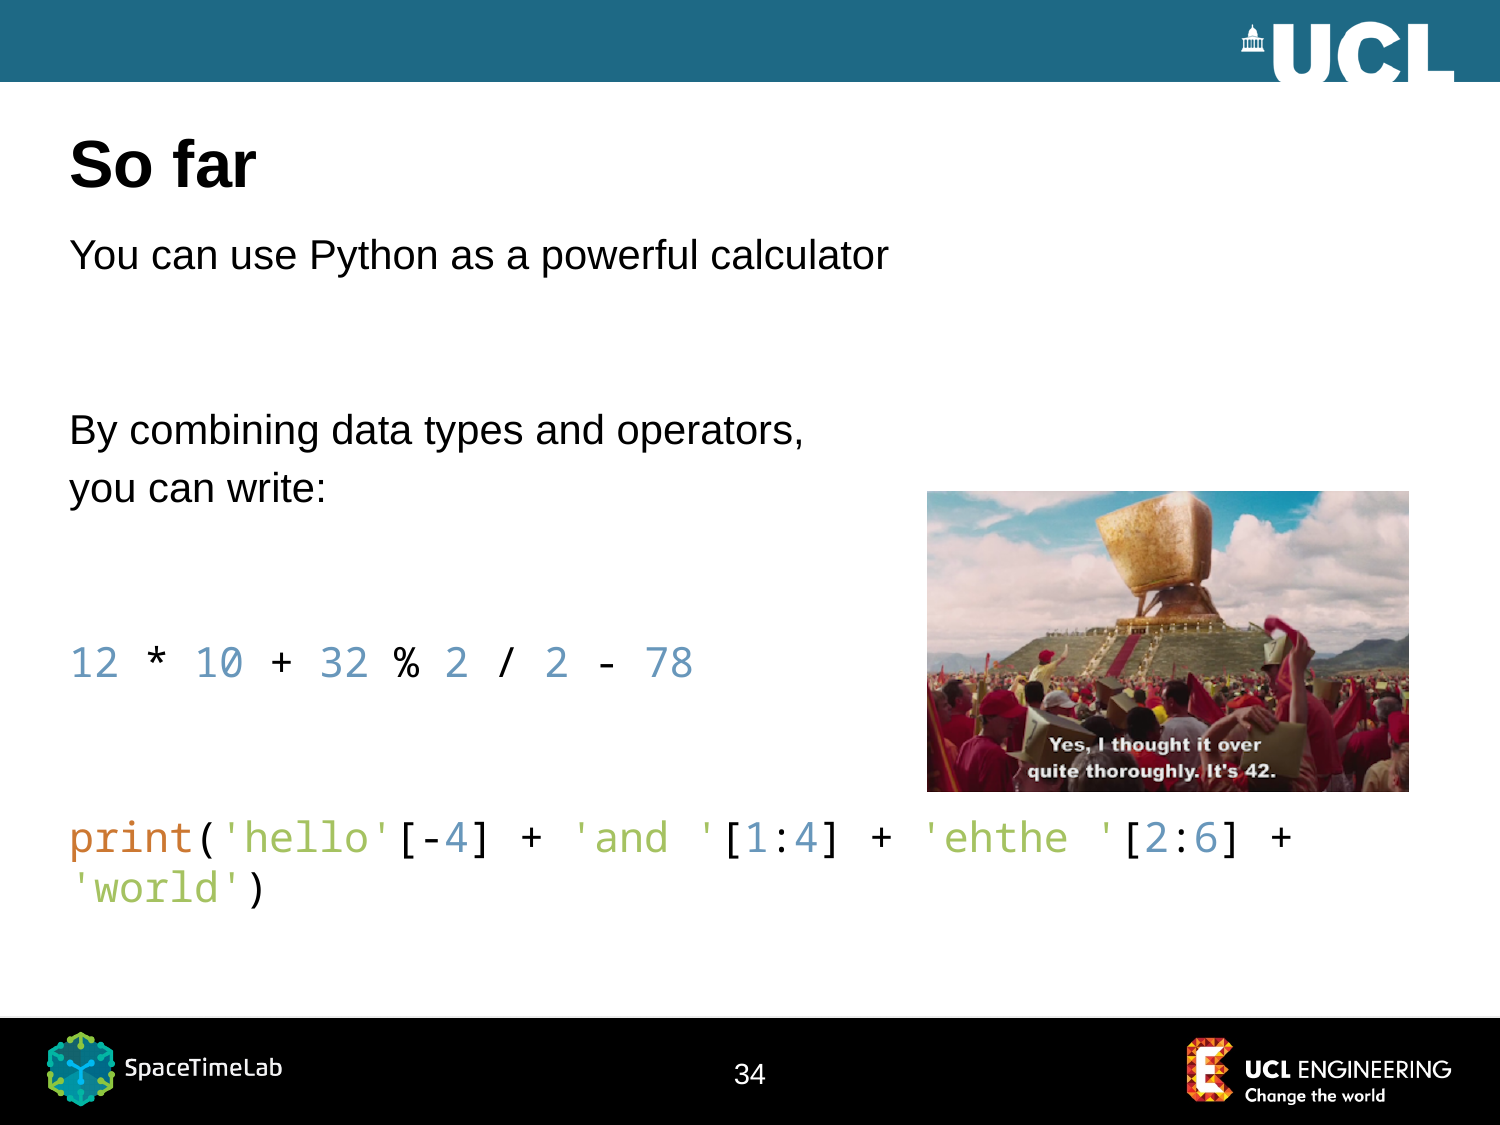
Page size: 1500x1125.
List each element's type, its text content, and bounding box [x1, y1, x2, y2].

picture [926, 491, 1409, 793]
list You can use Python as a powerful calculator By combining data types and operators, you can write: 12 * 10 + 32 % 2 / 2 - 78 print('hello'[-4] + 'and '[1:4] + 'ehthe '[2:6] + 'world') [54, 219, 1447, 988]
title So far [54, 113, 1447, 197]
footer 34 [496, 1042, 1004, 1103]
picture [0, 990, 1500, 1125]
